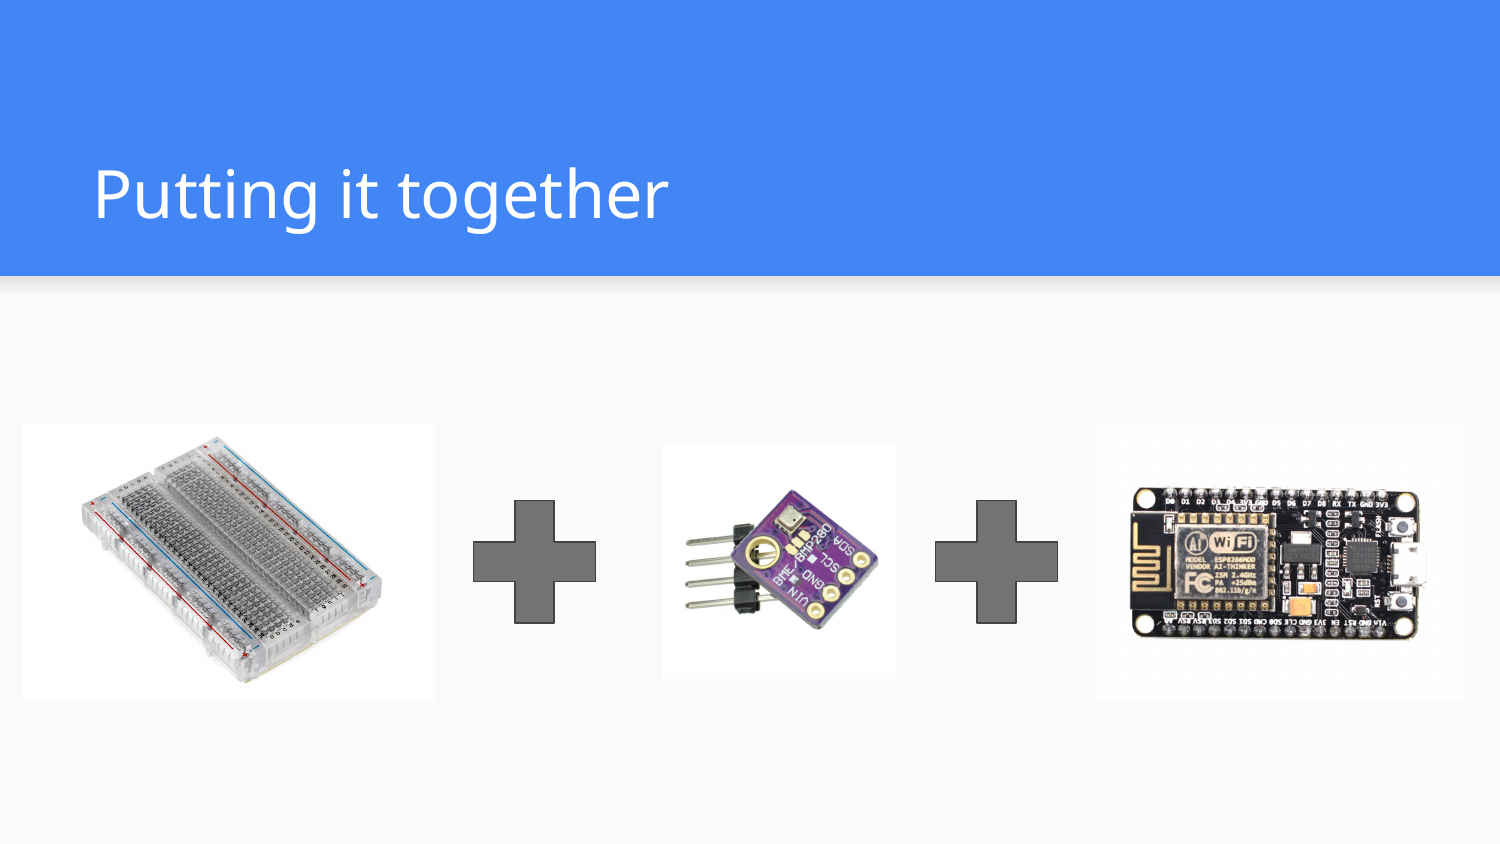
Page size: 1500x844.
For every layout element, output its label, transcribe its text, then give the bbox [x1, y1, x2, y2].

picture [1096, 423, 1465, 700]
picture [662, 444, 897, 679]
title Putting it together [77, 121, 1427, 248]
text_box [473, 500, 596, 623]
text_box [935, 500, 1058, 623]
picture [22, 423, 435, 700]
